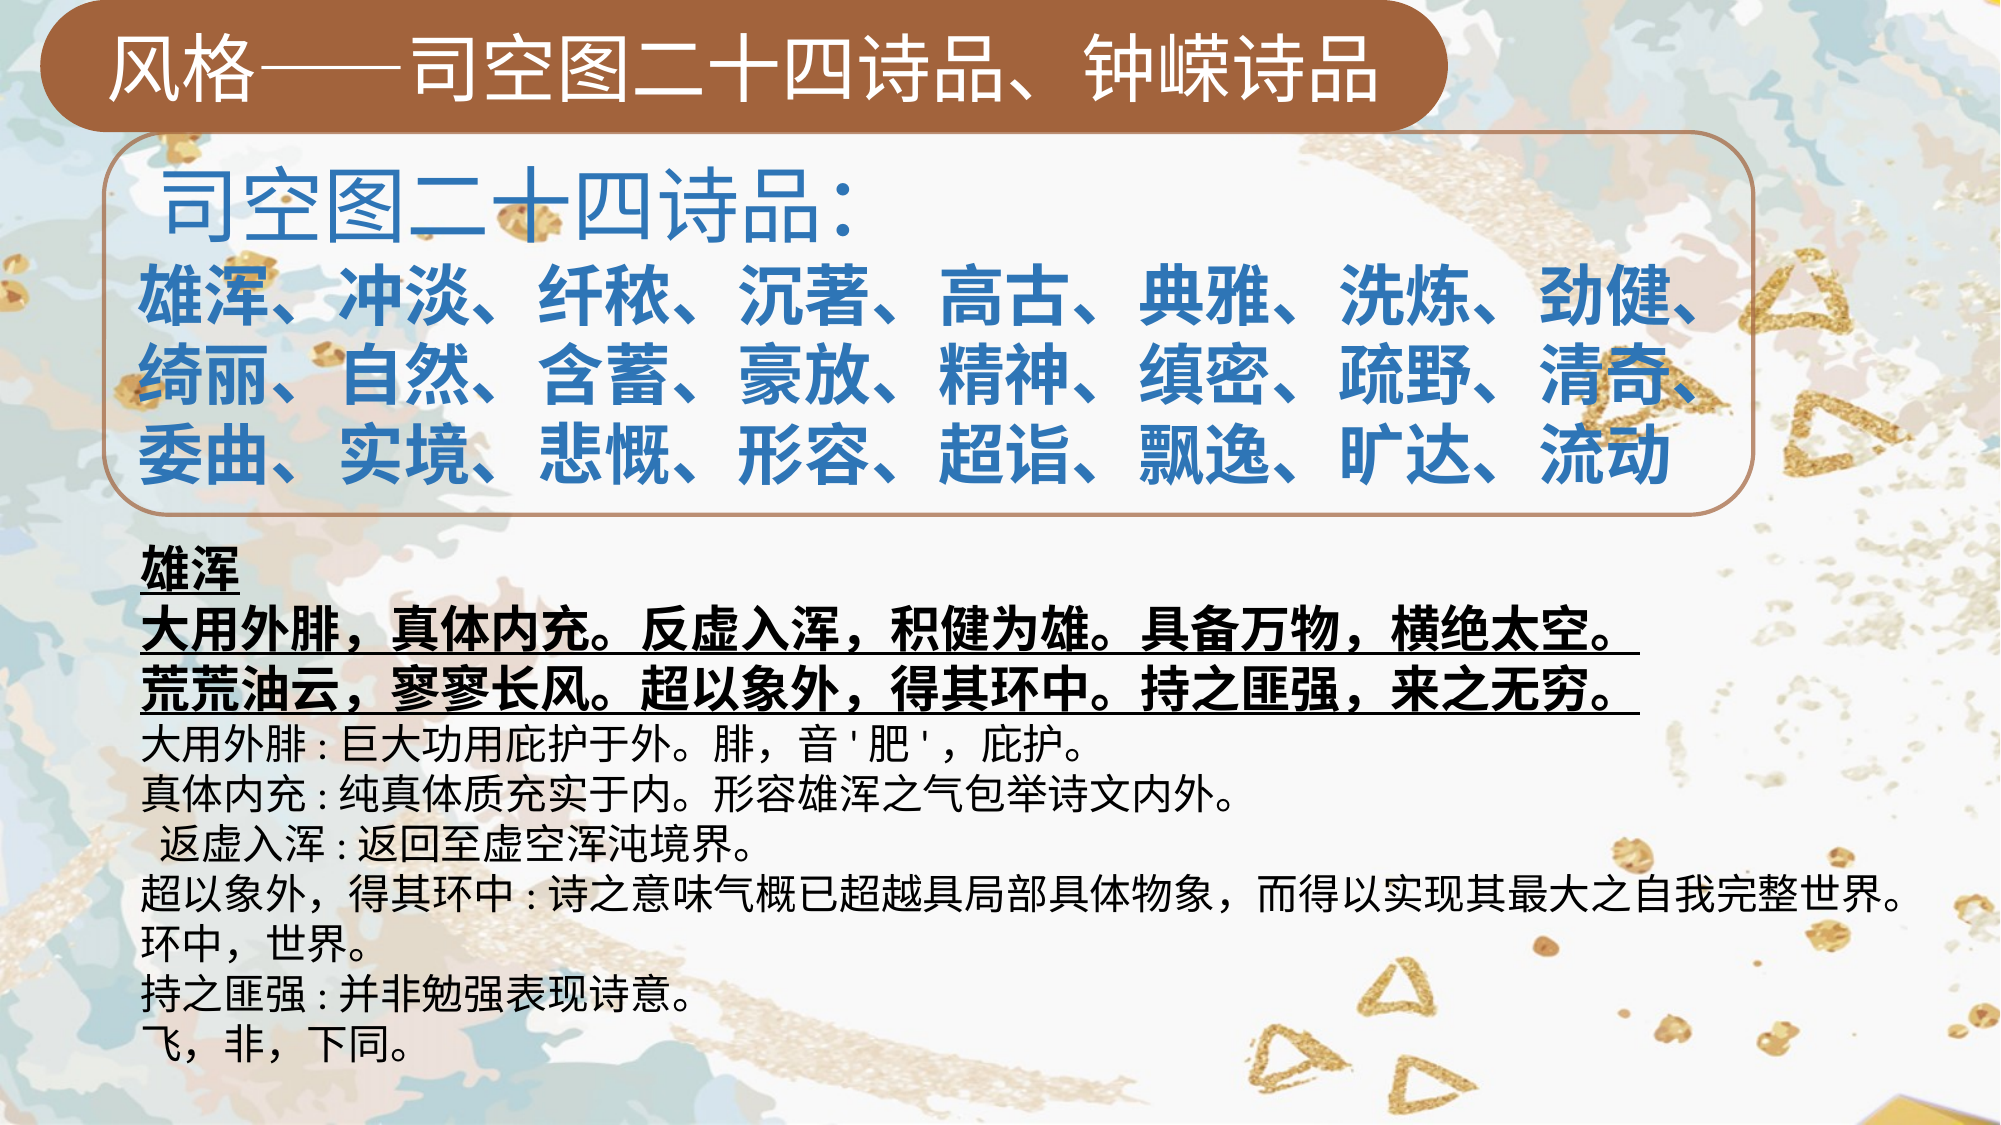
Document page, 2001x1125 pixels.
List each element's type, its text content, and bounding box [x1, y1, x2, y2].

picture [0, 0, 2001, 1125]
text_box 雄浑 大用外腓，真体内充。反虚入浑，积健为雄。具备万物，横绝太空。 荒荒油云，寥寥长风。超以象外，得其环中。持之匪强，来之无穷。 大用外腓:巨大功用庇护于外。腓，音'肥'，庇护。 真体内充:纯真体质充实于内。形容雄浑之气包举诗文内外。 返虚入浑:返回至虚空浑沌境界。 超以象外，得其环中:诗之意味气概已超越具局部具体物象，而得以实现其最大之自我完整世界。 环中，世界。 持之匪强:并非勉强表现诗意。 飞，非，下同。 [125, 530, 1909, 1076]
text_box 司空图二十四诗品： 雄浑、冲淡、纤秾、沉著、高古、典雅、洗炼、劲健、绮丽、自然、含蓄、豪放、精神、缜密、疏野、清奇、委曲、实境、悲慨、形容、超诣、飘逸、旷达、流动 [102, 131, 1755, 516]
text_box 风格——司空图二十四诗品、钟嵘诗品 [39, 0, 1449, 134]
